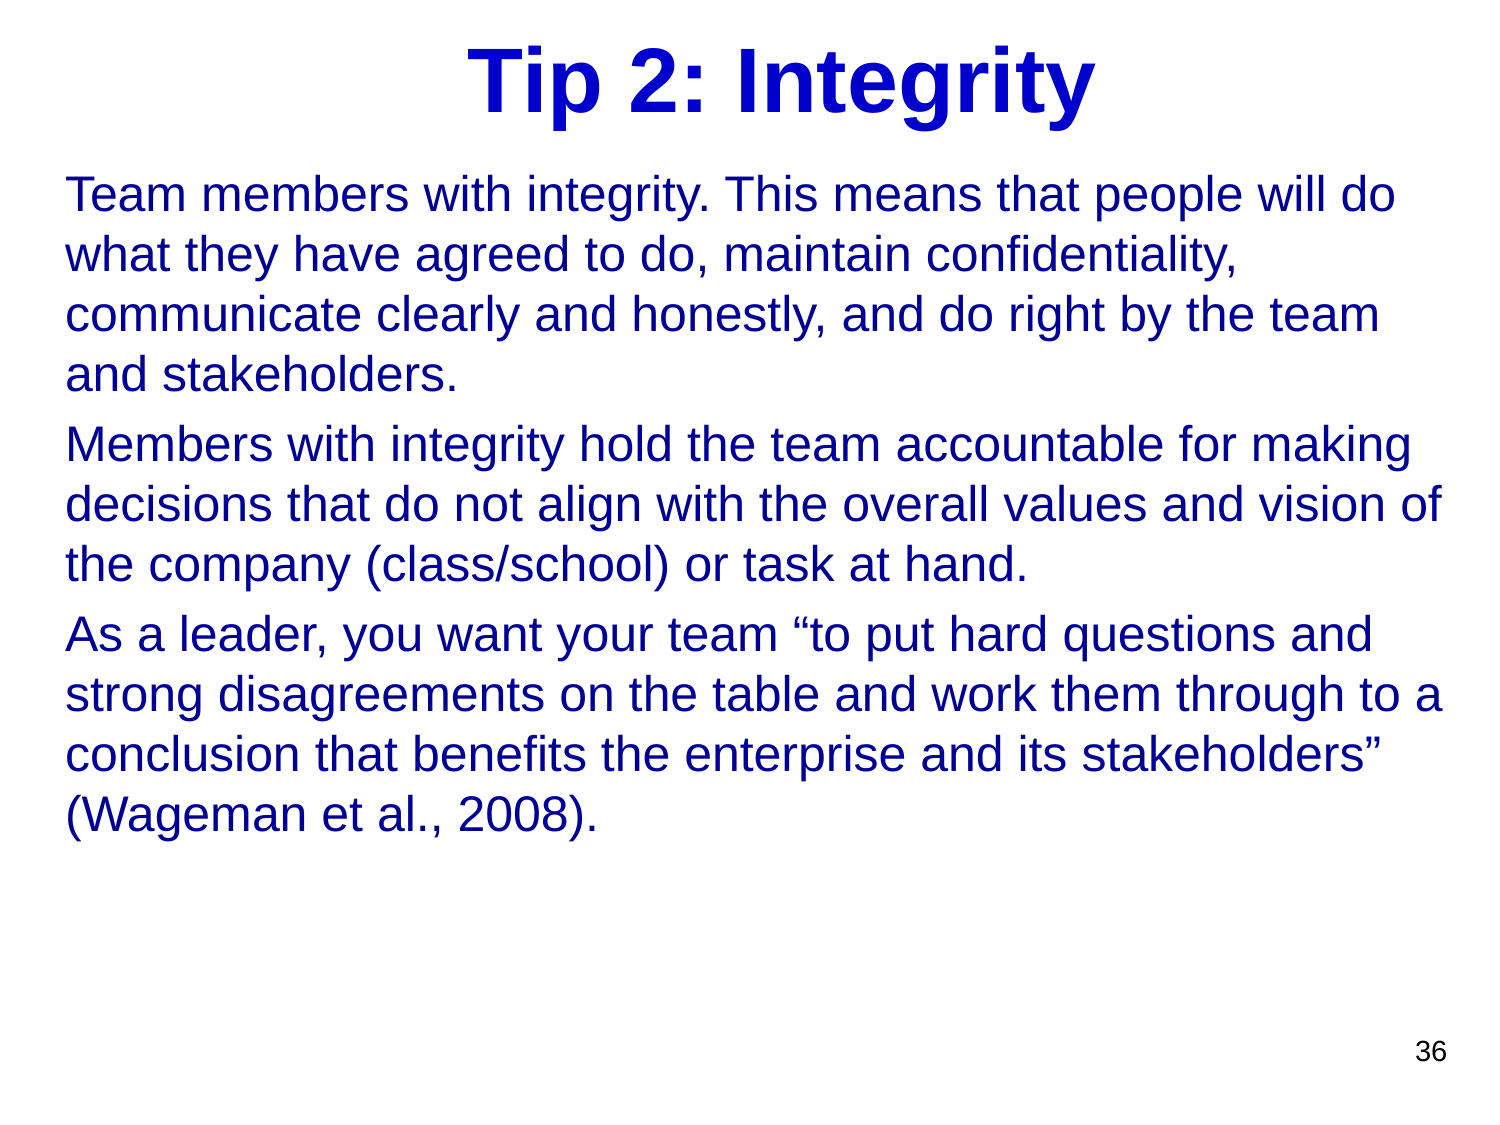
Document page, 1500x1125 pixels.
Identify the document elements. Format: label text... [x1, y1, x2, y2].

list Team members with integrity. This means that people will do what they have agreed to do, maintain confidentiality, communicate clearly and honestly, and do right by the team and stakeholders. Members with integrity hold the team accountable for making decisions that do not align with the overall values and vision of the company (class/school) or task at hand. As a leader, you want your team “to put hard questions and strong disagreements on the table and work them through to a conclusion that benefits the enterprise and its stakeholders” (Wageman et al., 2008). [50, 154, 1463, 1025]
slide_number 36 [1112, 1025, 1463, 1104]
title Tip 2: Integrity [88, 50, 1477, 213]
